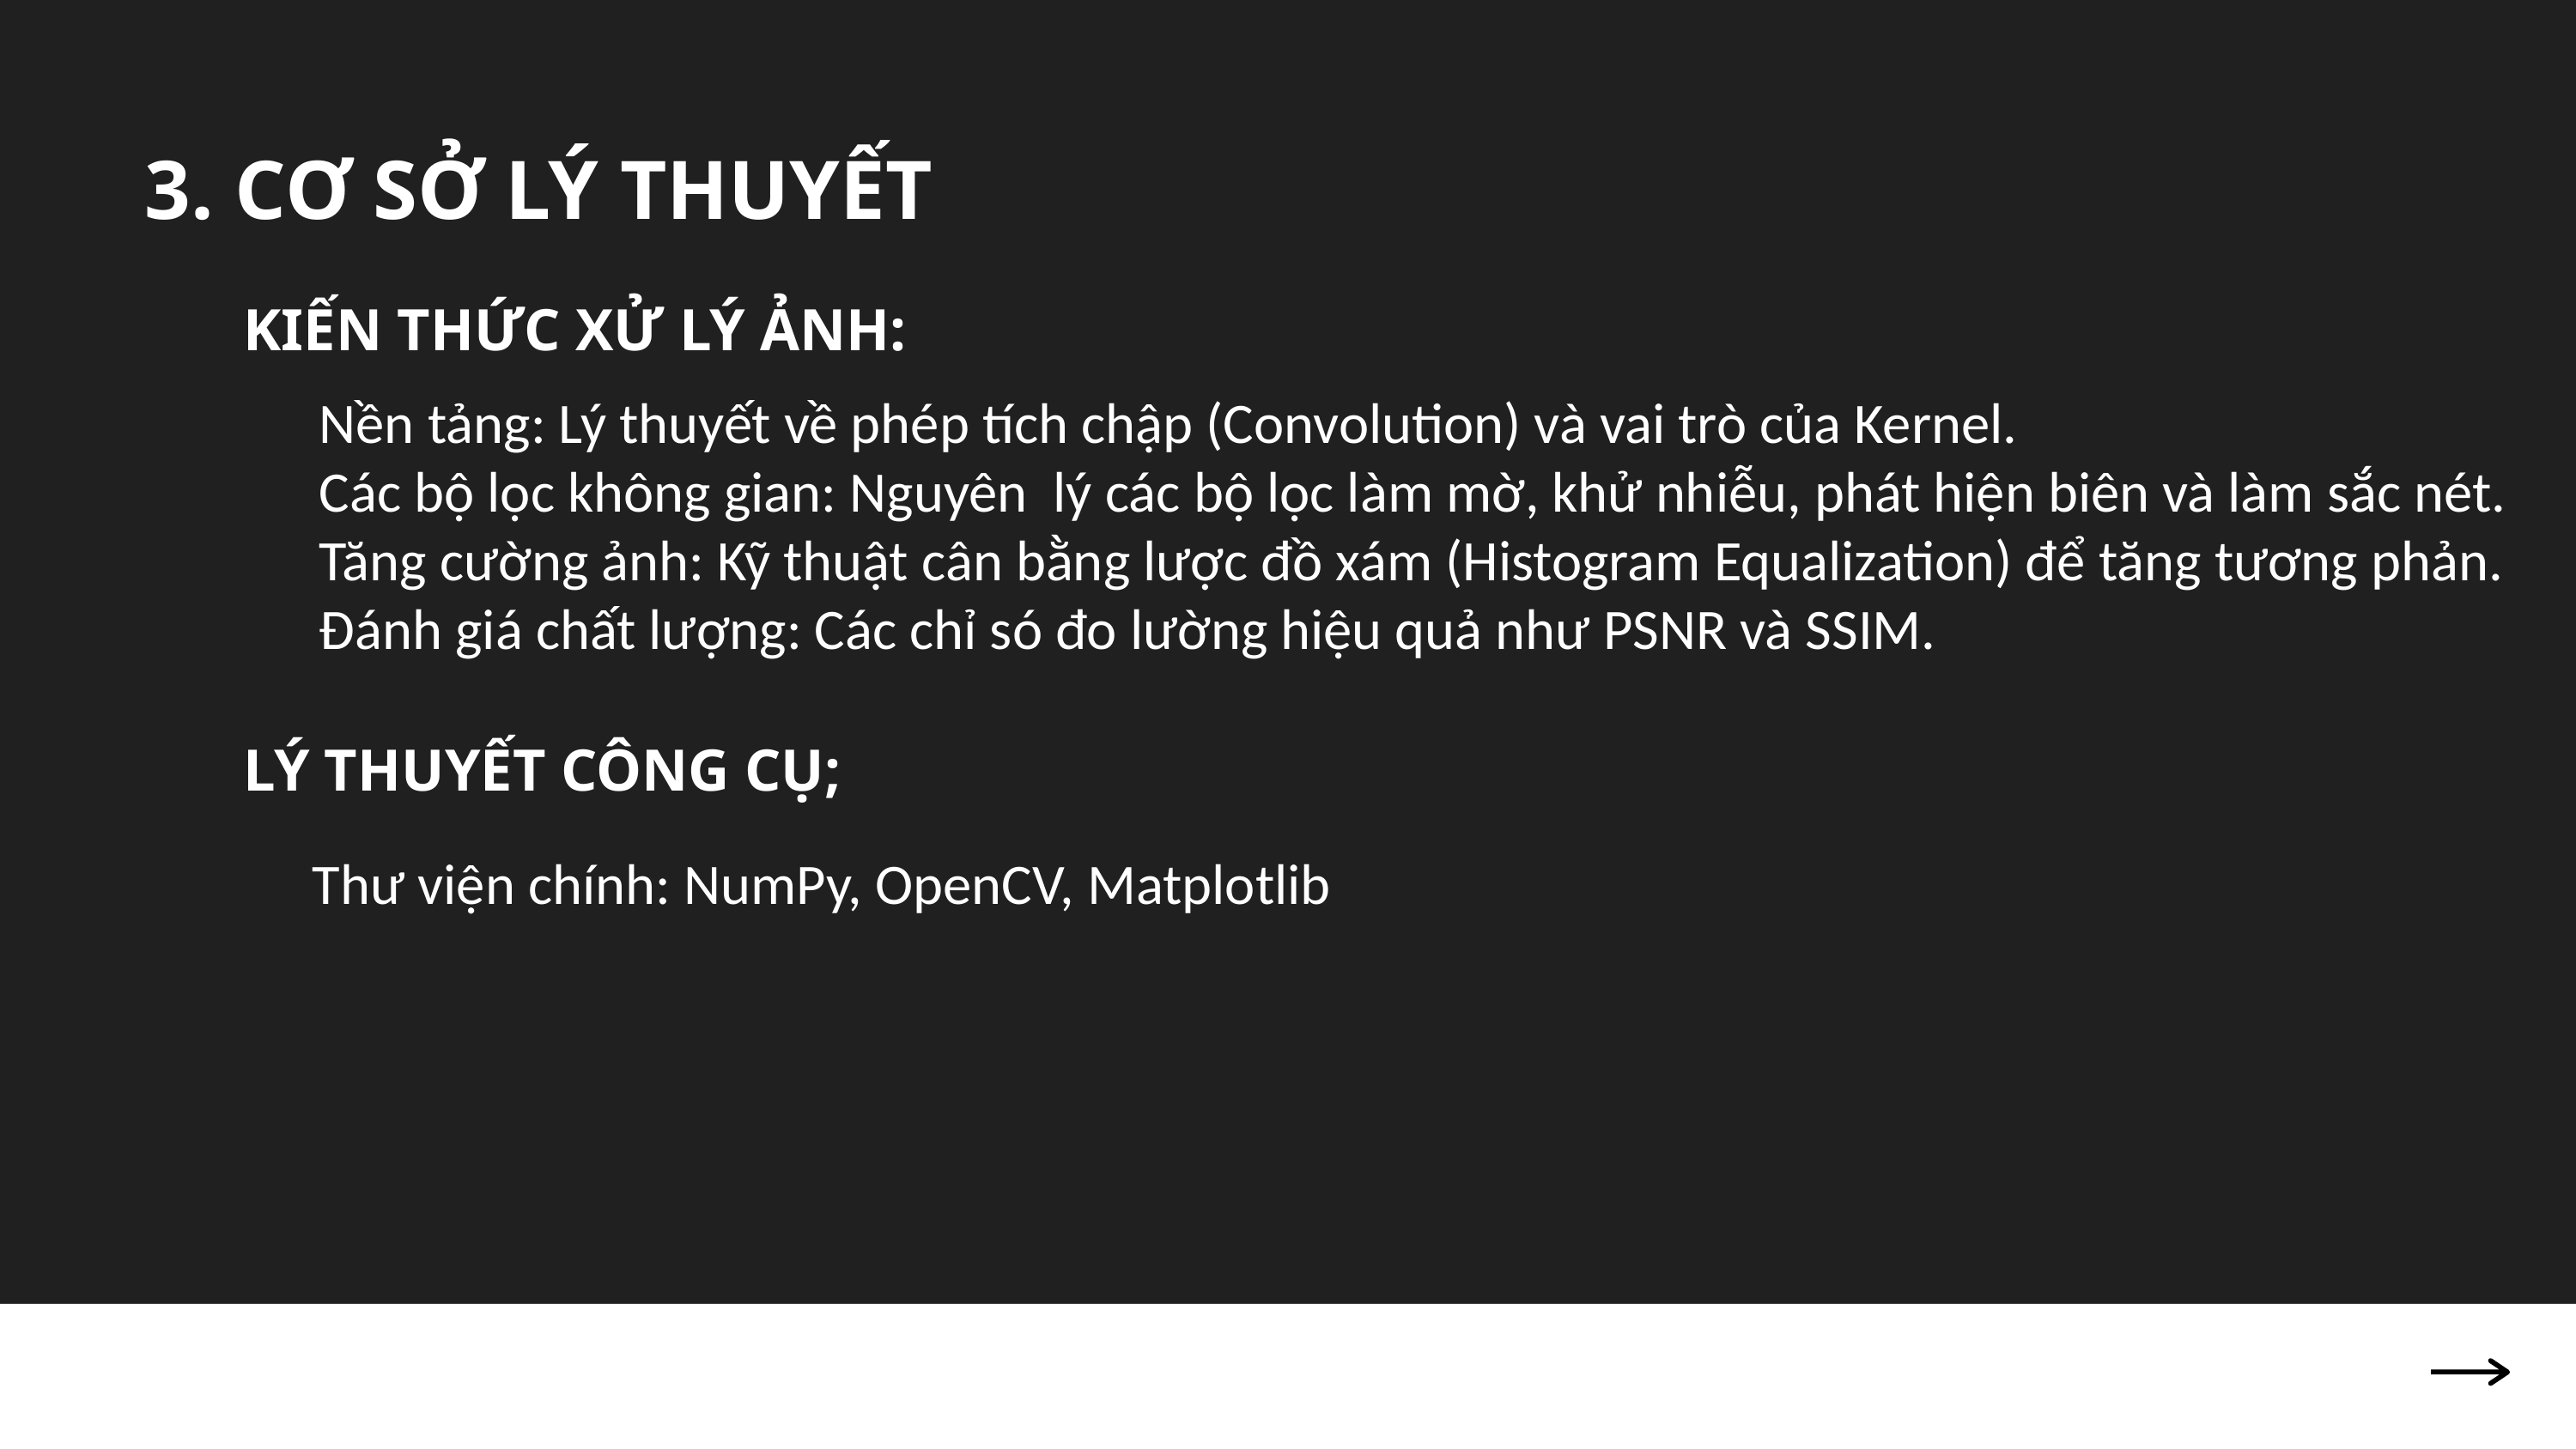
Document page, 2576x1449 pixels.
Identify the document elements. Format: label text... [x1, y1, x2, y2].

text_box Thư viện chính: NumPy, OpenCV, Matplotlib [300, 840, 1345, 923]
text_box 3. CƠ SỞ LÝ THUYẾT [144, 137, 997, 236]
text_box Nền tảng: Lý thuyết về phép tích chập (Convolution) và vai trò của Kernel. Các bộ lọc không gian: Nguyên lý các bộ lọc làm mờ, khử nhiễu, phát hiện biên và làm sắc nét. Tăng cường ảnh: Kỹ thuật cân bằng lược đồ xám (Histogram Equalization) để tăng tương phản. Đánh giá chất lượng: Các chỉ só đo lường hiệu quả như PSNR và SSIM. [307, 379, 2520, 668]
text_box [0, 1303, 2576, 1449]
text_box KIẾN THỨC XỬ LÝ ẢNH: [243, 282, 1050, 363]
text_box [2430, 1357, 2511, 1386]
text_box LÝ THUYẾT CÔNG CỤ; [243, 722, 898, 803]
